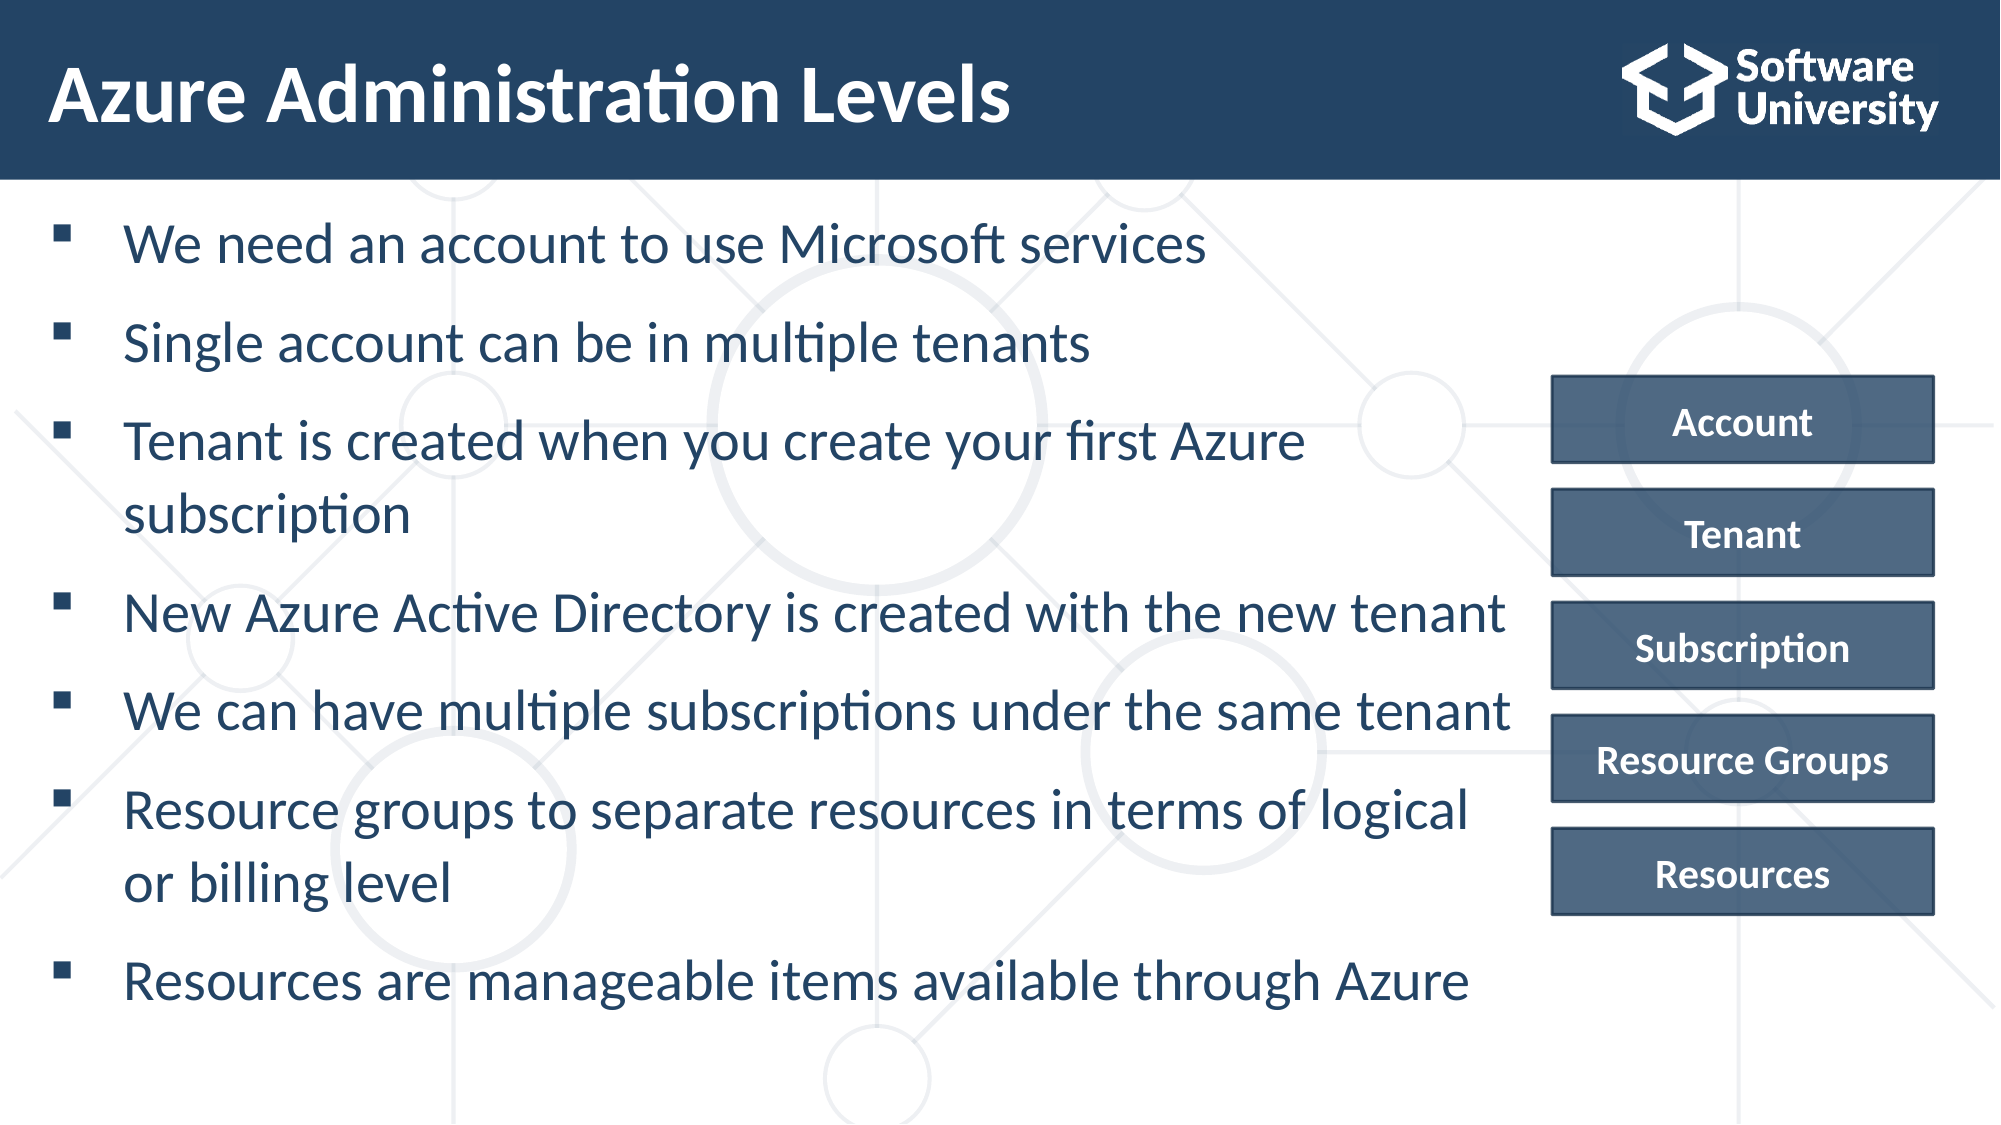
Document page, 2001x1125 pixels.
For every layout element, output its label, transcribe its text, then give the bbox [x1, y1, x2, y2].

text_box Tenant [1550, 487, 1936, 578]
picture [1622, 43, 1939, 136]
text_box Account [1550, 374, 1936, 465]
text_box Subscription [1550, 600, 1936, 691]
title Azure Administration Levels [31, 16, 1591, 162]
text_box Resource Groups [1550, 713, 1936, 804]
text_box Resources [1550, 826, 1936, 917]
list We need an account to use Microsoft services Single account can be in multiple tenants Tenant is created when you create your first Azure subscription New Azure Active Directory is created with the new tenant We can have multiple subscriptions under the same tenant Resource groups to separate resources in terms of logical or billing level Resources are manageable items available through Azure [31, 196, 1533, 1050]
